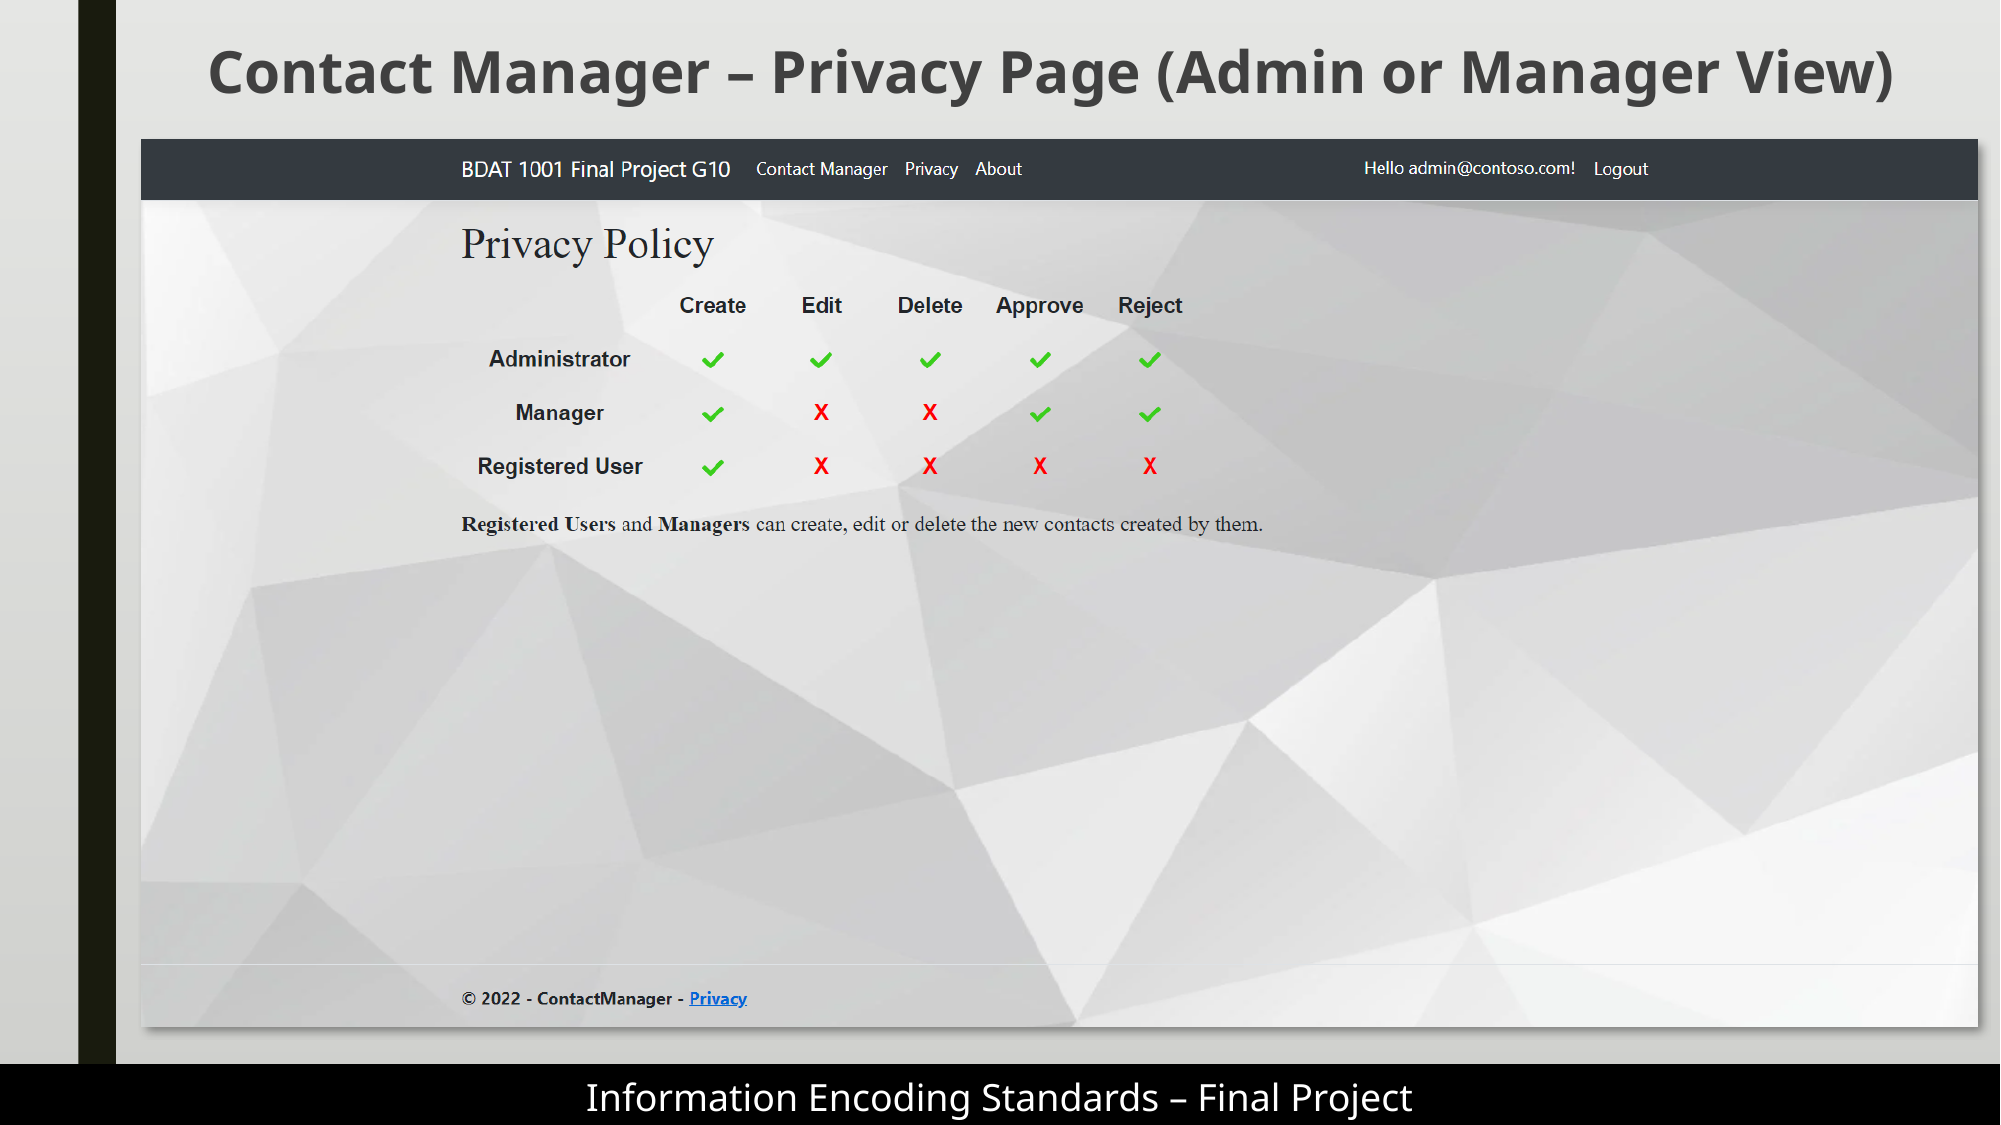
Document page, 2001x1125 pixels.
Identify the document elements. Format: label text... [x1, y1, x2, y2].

picture [141, 139, 1978, 1027]
text_box Information Encoding Standards – Final Project [0, 1064, 2000, 1125]
text_box Contact Manager – Privacy Page (Admin or Manager View) [192, 27, 1911, 113]
